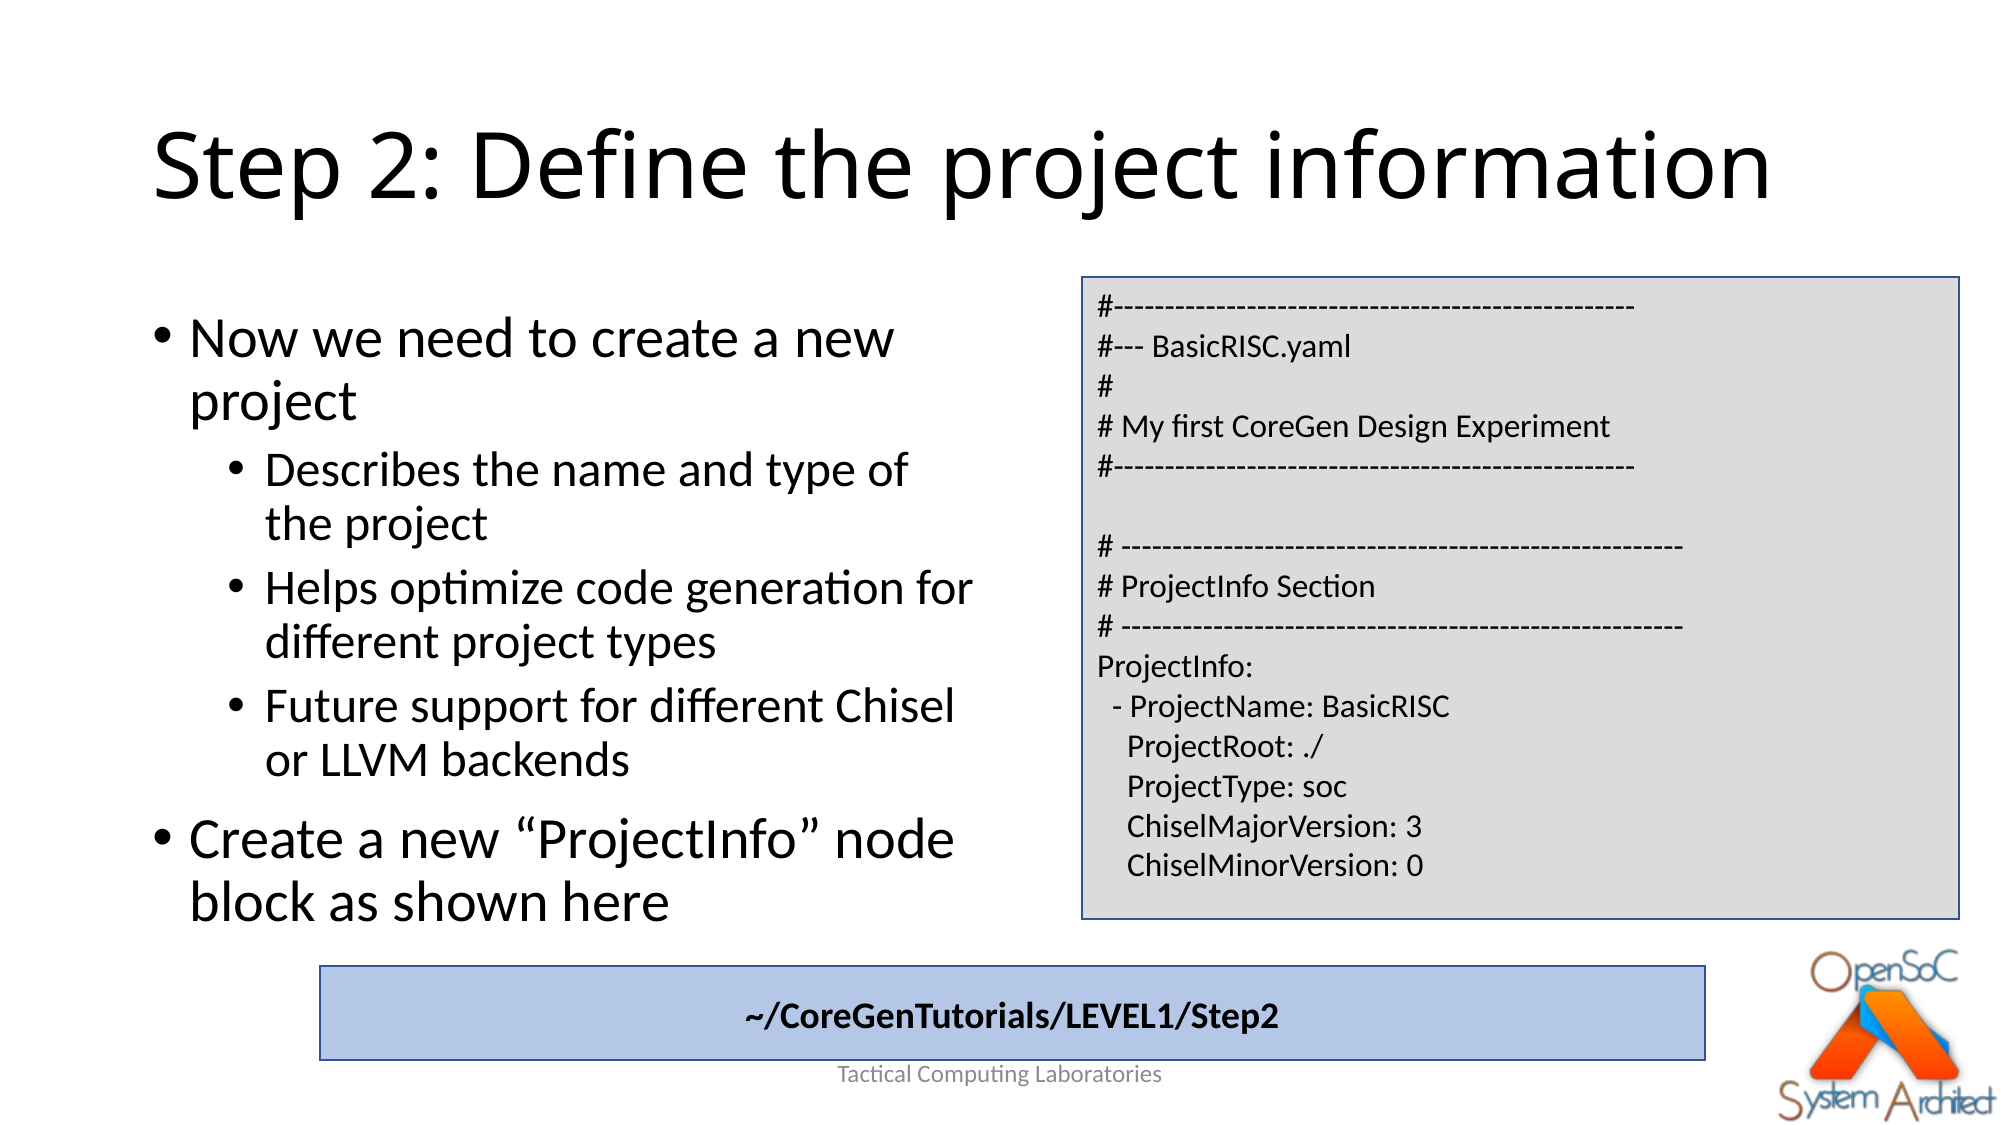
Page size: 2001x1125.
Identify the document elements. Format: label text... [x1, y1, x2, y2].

title Step 2: Define the project information [137, 59, 1863, 278]
picture [1775, 946, 2000, 1125]
text_box #--------------------------------------------------- #--- BasicRISC.yaml # # My first CoreGen Design Experiment #--------------------------------------------------- # ------------------------------------------------------- # ProjectInfo Section # ------------------------------------------------------- ProjectInfo: - ProjectName: BasicRISC ProjectRoot: ./ ProjectType: soc ChiselMajorVersion: 3 ChiselMinorVersion: 0 [1081, 276, 1960, 920]
footer Tactical Computing Laboratories [662, 1061, 1338, 1103]
list Now we need to create a new project Describes the name and type of the project Helps optimize code generation for different project types Future support for different Chisel or LLVM backends Create a new “ProjectInfo” node block as shown here [137, 299, 1000, 948]
text_box ~/CoreGenTutorials/LEVEL1/Step2 [319, 965, 1706, 1061]
